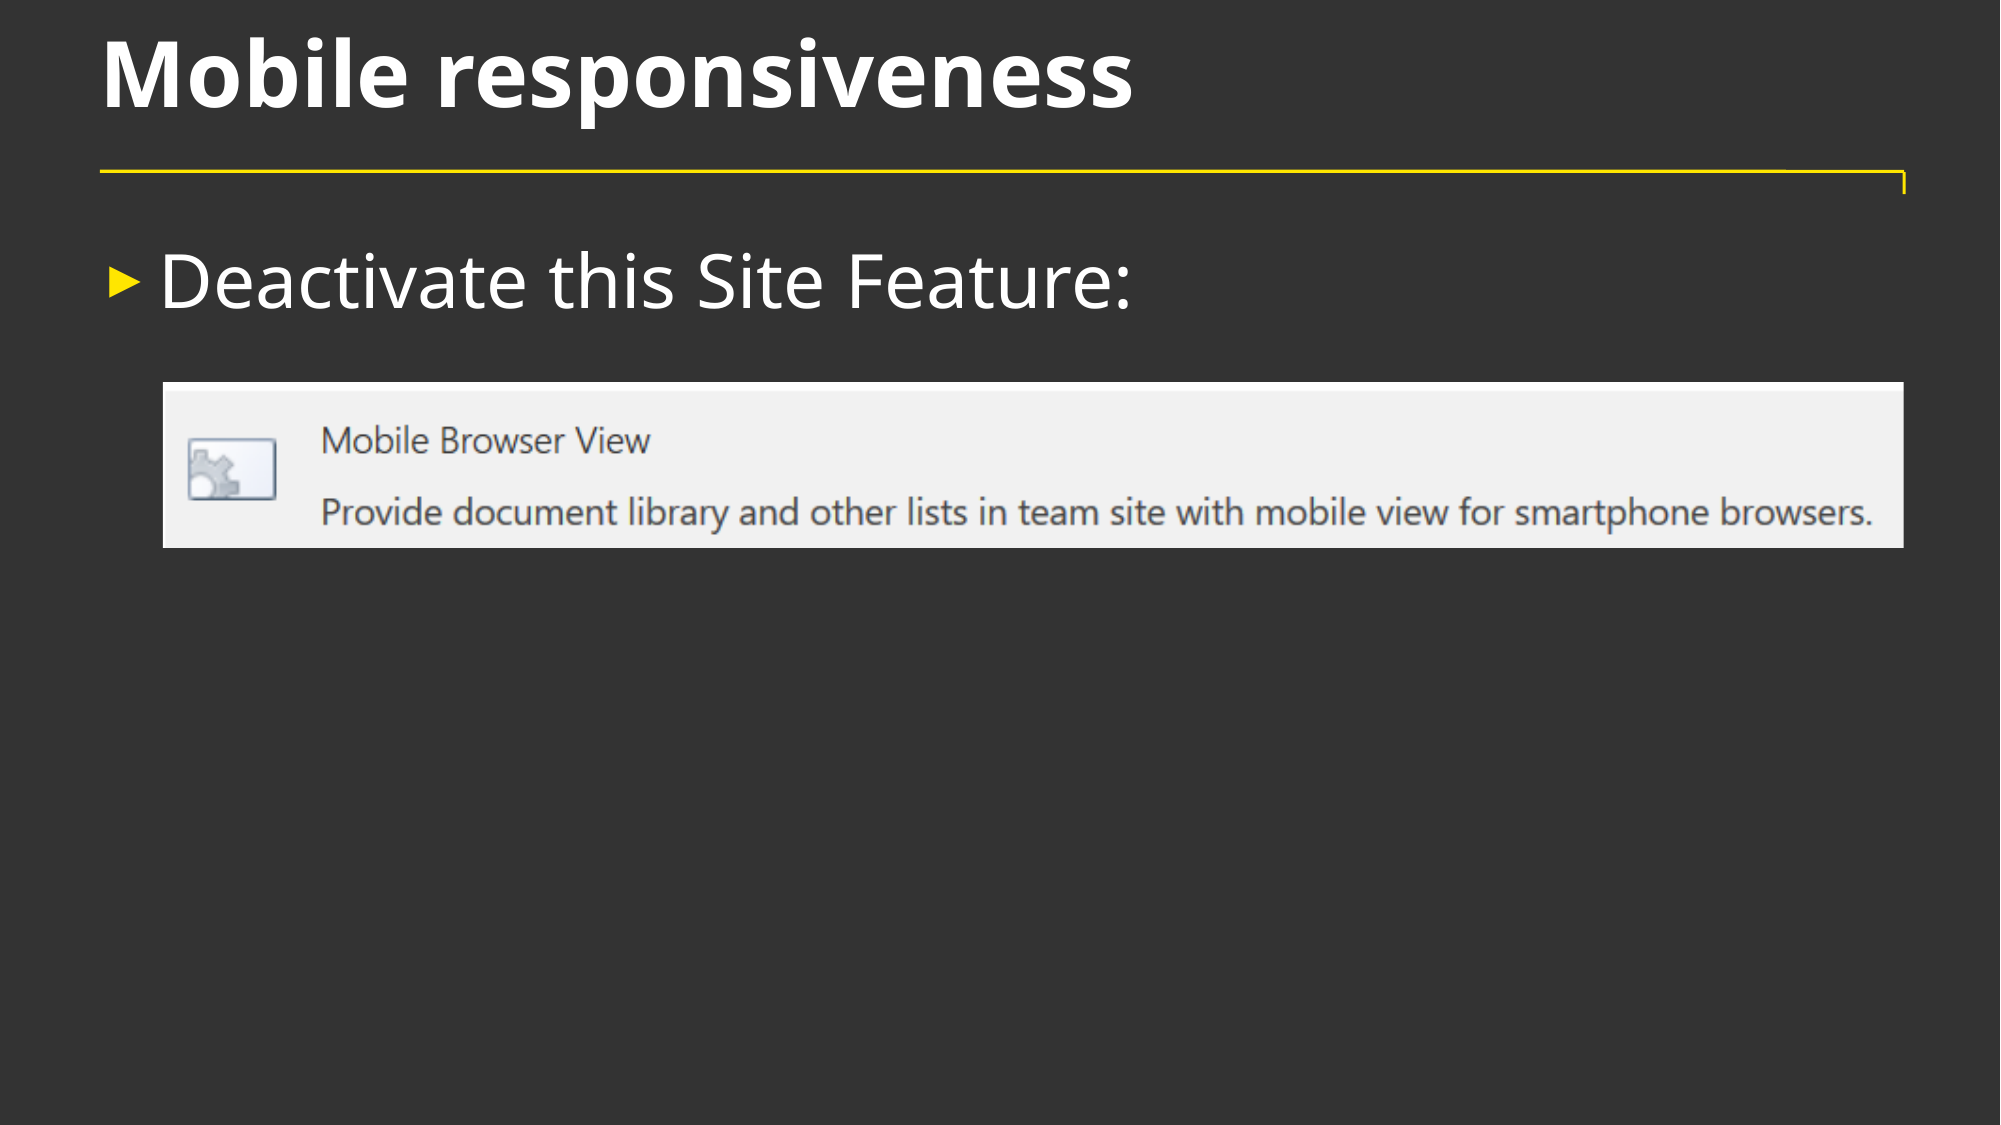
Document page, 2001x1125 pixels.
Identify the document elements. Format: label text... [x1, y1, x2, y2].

picture [162, 381, 1904, 549]
list Deactivate this Site Feature: [99, 233, 1900, 347]
title Mobile responsiveness [99, 33, 1900, 175]
